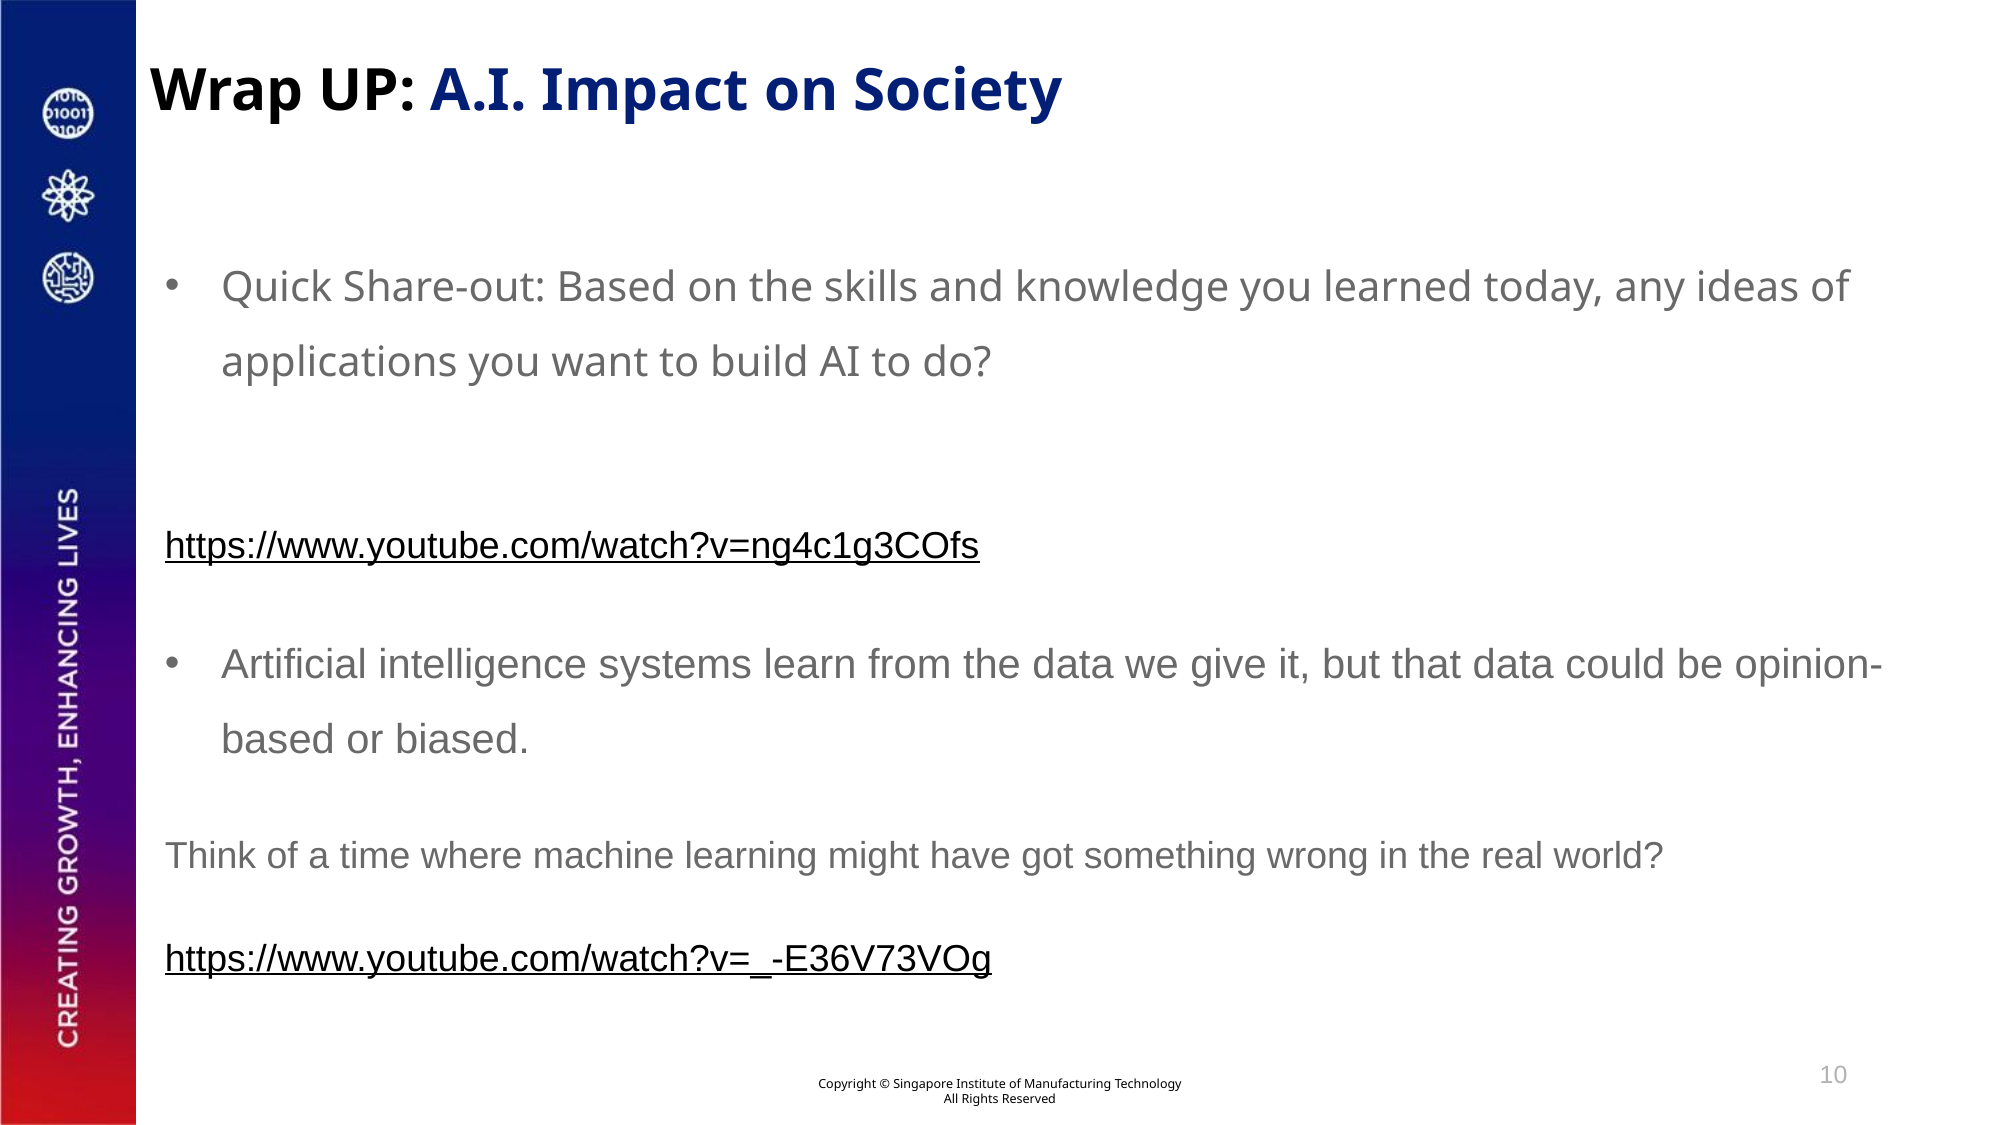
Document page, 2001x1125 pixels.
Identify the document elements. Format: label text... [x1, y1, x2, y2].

text_box https://www.youtube.com/watch?v=ng4c1g3COfs [150, 513, 1150, 574]
text_box https://www.youtube.com/watch?v=_-E36V73VOg [150, 926, 1150, 986]
text_box Think of a time where machine learning might have got something wrong in the real world? [150, 824, 1926, 884]
text_box Quick Share-out: Based on the skills and knowledge you learned today, any ideas of applications you want to build AI to do? [150, 227, 1926, 393]
text_box Artificial intelligence systems learn from the data we give it, but that data could be opinion-based or biased. [150, 604, 1926, 824]
picture [0, 0, 136, 1125]
slide_number 10 [1412, 1043, 1863, 1104]
title Wrap UP: A.I. Impact on Society [135, 30, 2000, 144]
